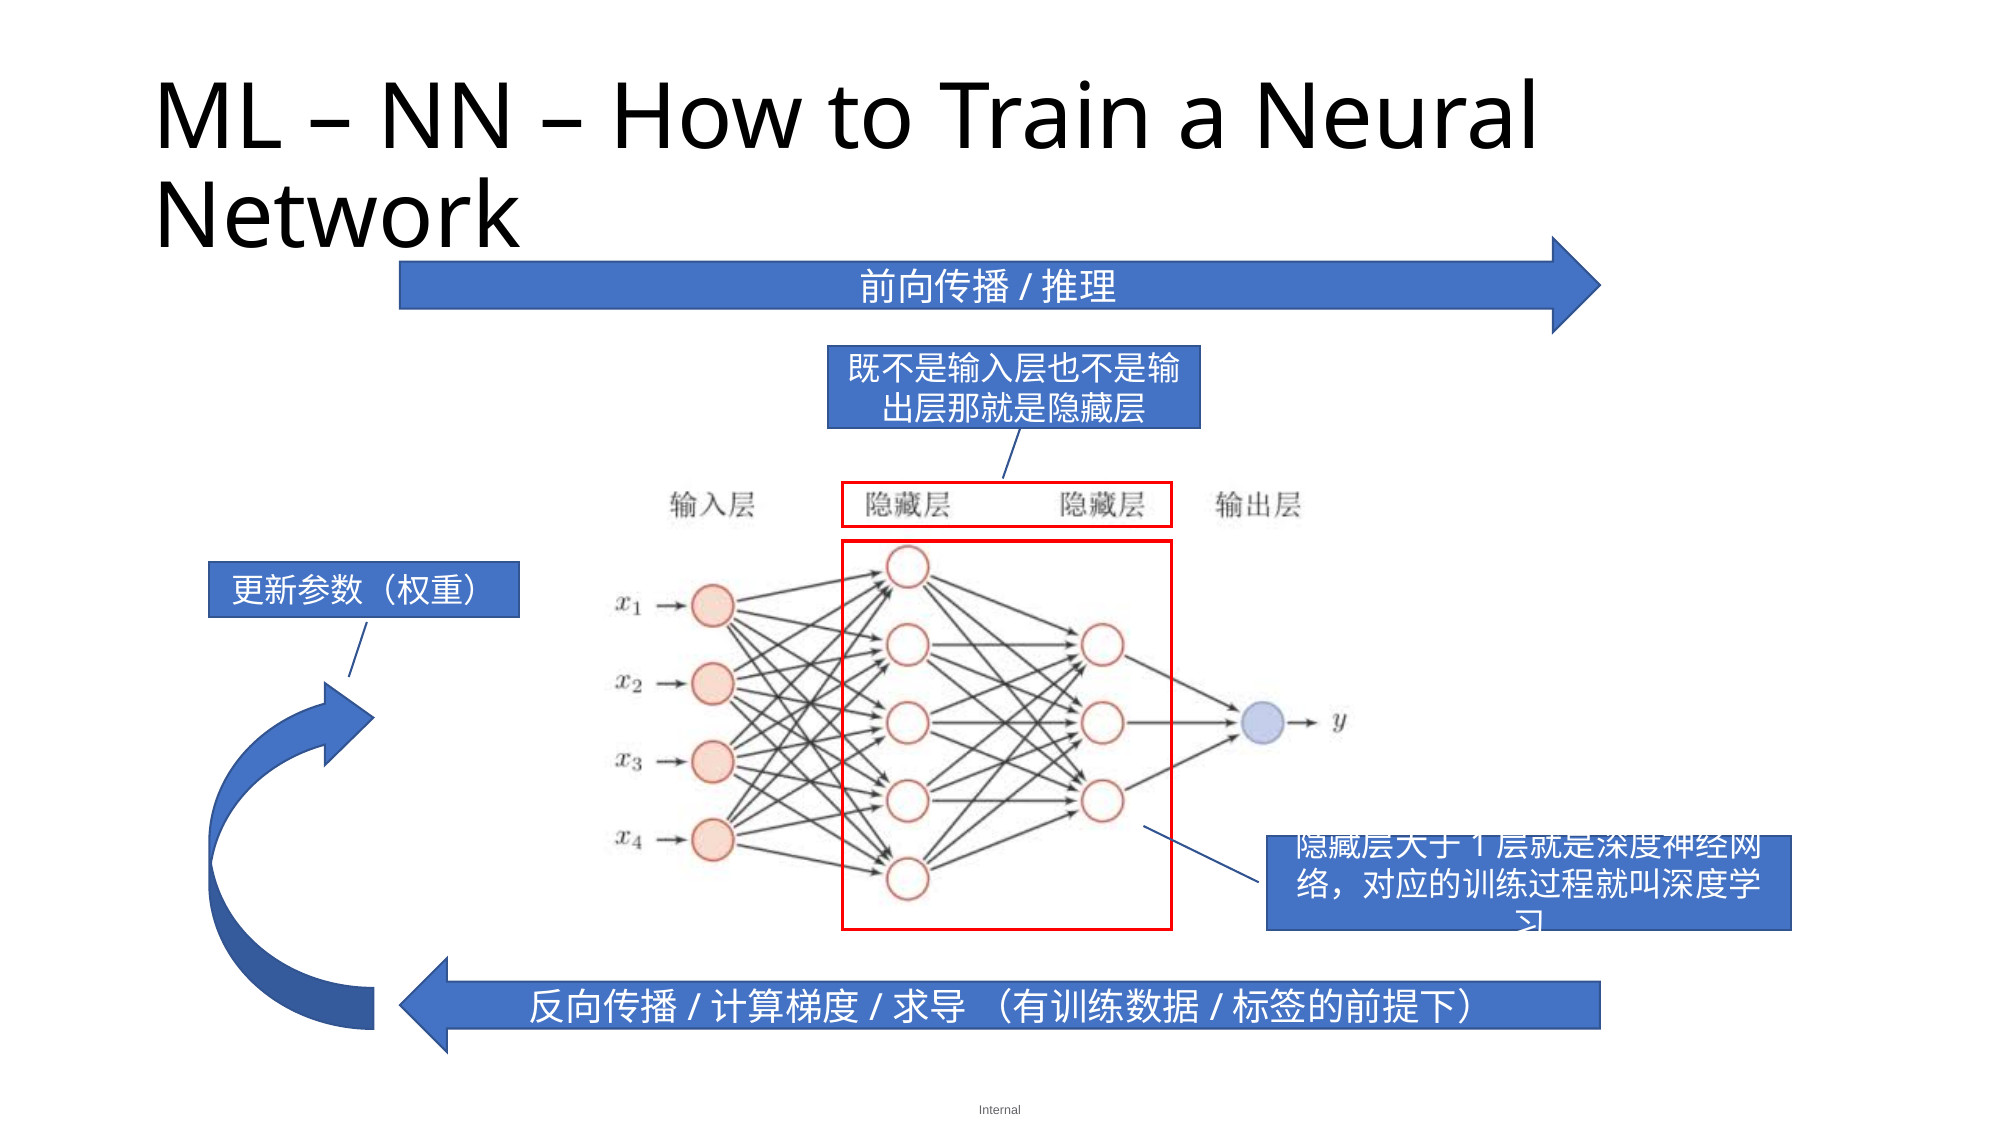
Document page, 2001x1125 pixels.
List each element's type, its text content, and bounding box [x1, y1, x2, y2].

text_box [841, 918, 1173, 931]
text_box 前向传播/推理 [398, 235, 1602, 335]
text_box 隐藏层大于1层就是深度神经网络，对应的训练过程就叫深度学习 [1266, 835, 1792, 931]
text_box 更新参数（权重） [347, 621, 368, 678]
picture [529, 454, 1427, 918]
text_box 反向传播/计算梯度/求导 （有训练数据/标签的前提下） [398, 955, 1601, 1055]
text_box 更新参数（权重） [208, 561, 520, 618]
text_box 既不是输入层也不是输出层那就是隐藏层 [827, 345, 1201, 454]
title ML – NN – How to Train a Neural Network [137, 59, 1863, 278]
text_box [208, 681, 375, 1030]
